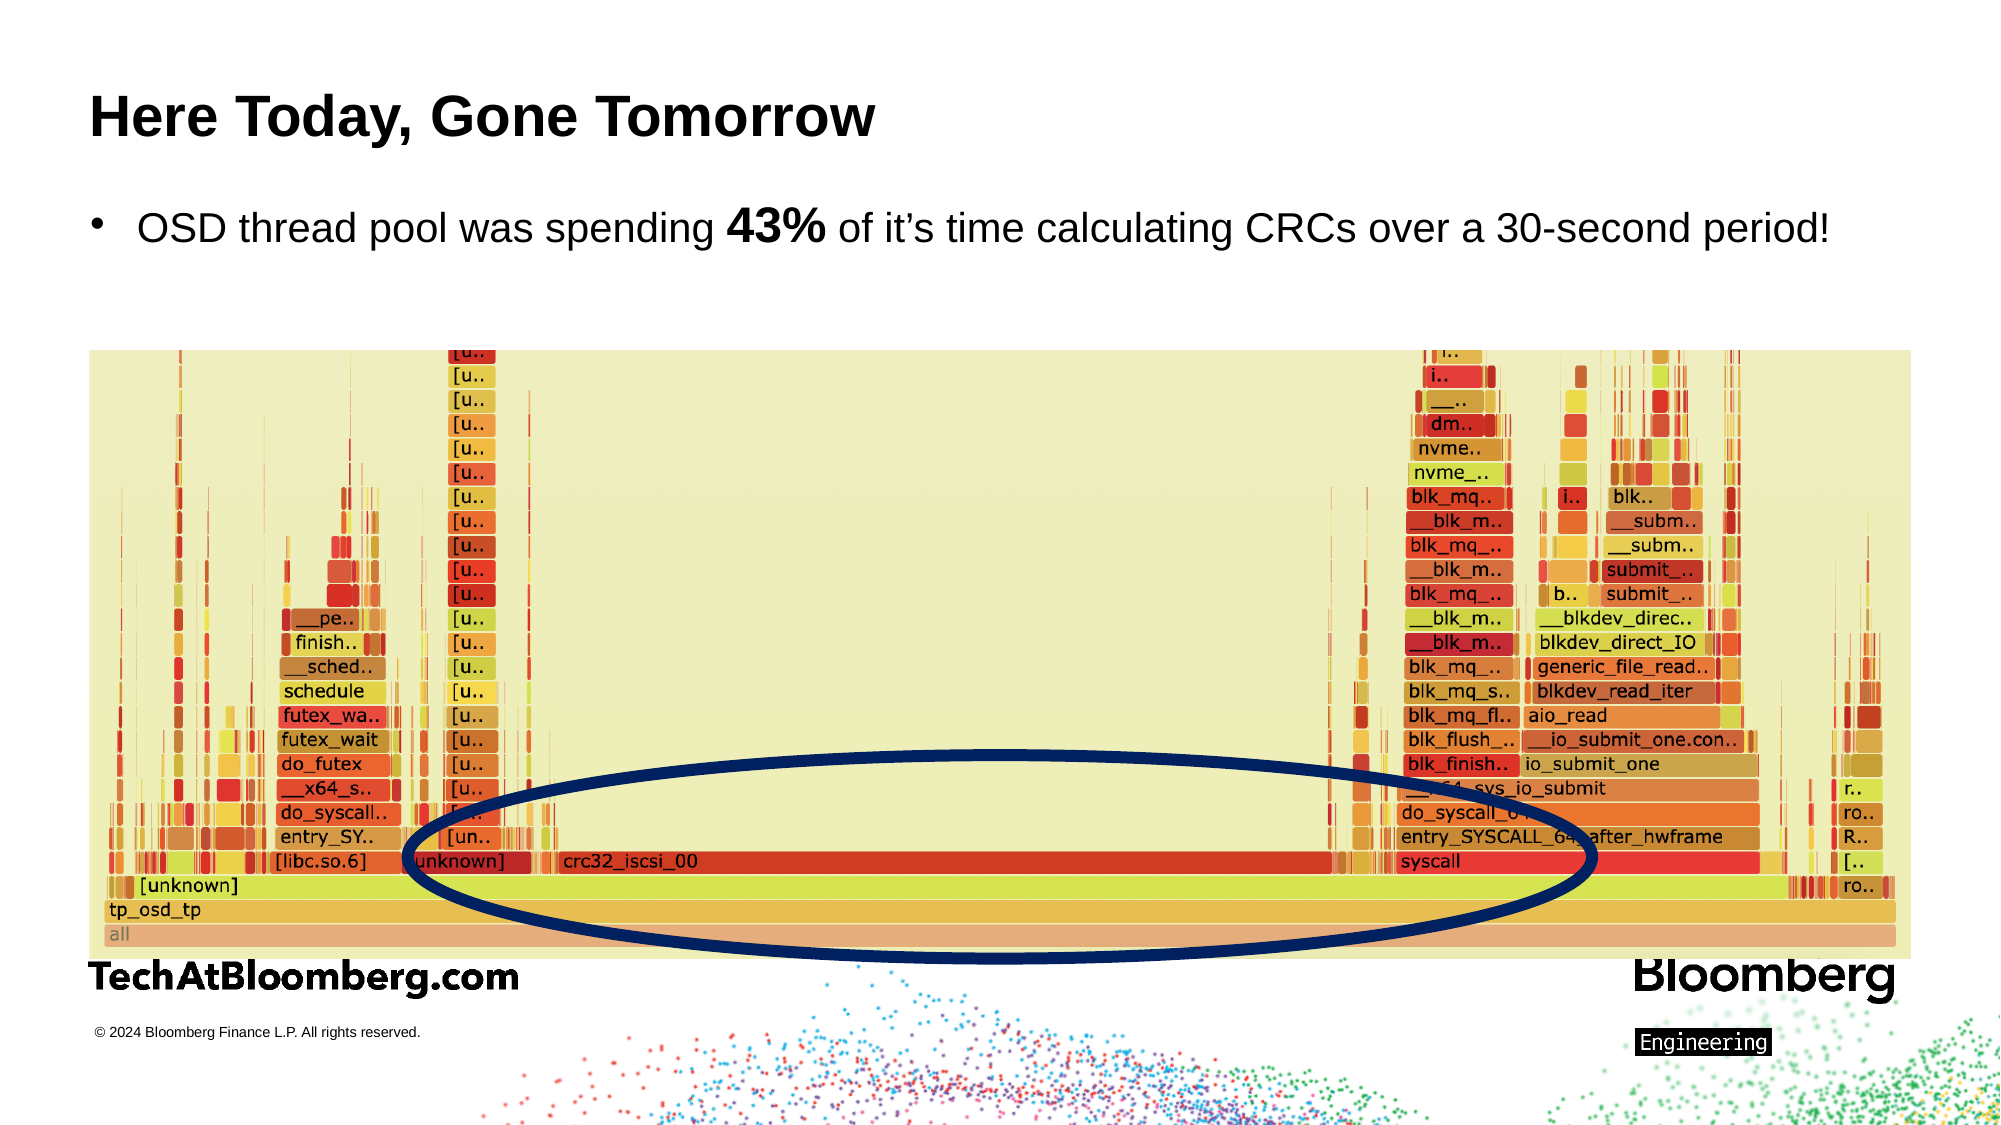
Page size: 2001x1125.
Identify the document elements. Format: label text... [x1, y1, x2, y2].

list OSD thread pool was spending 43% of it’s time calculating CRCs over a 30-second period! [90, 192, 1869, 348]
picture [88, 349, 2000, 1125]
title Here Today, Gone Tomorrow [89, 78, 1636, 160]
